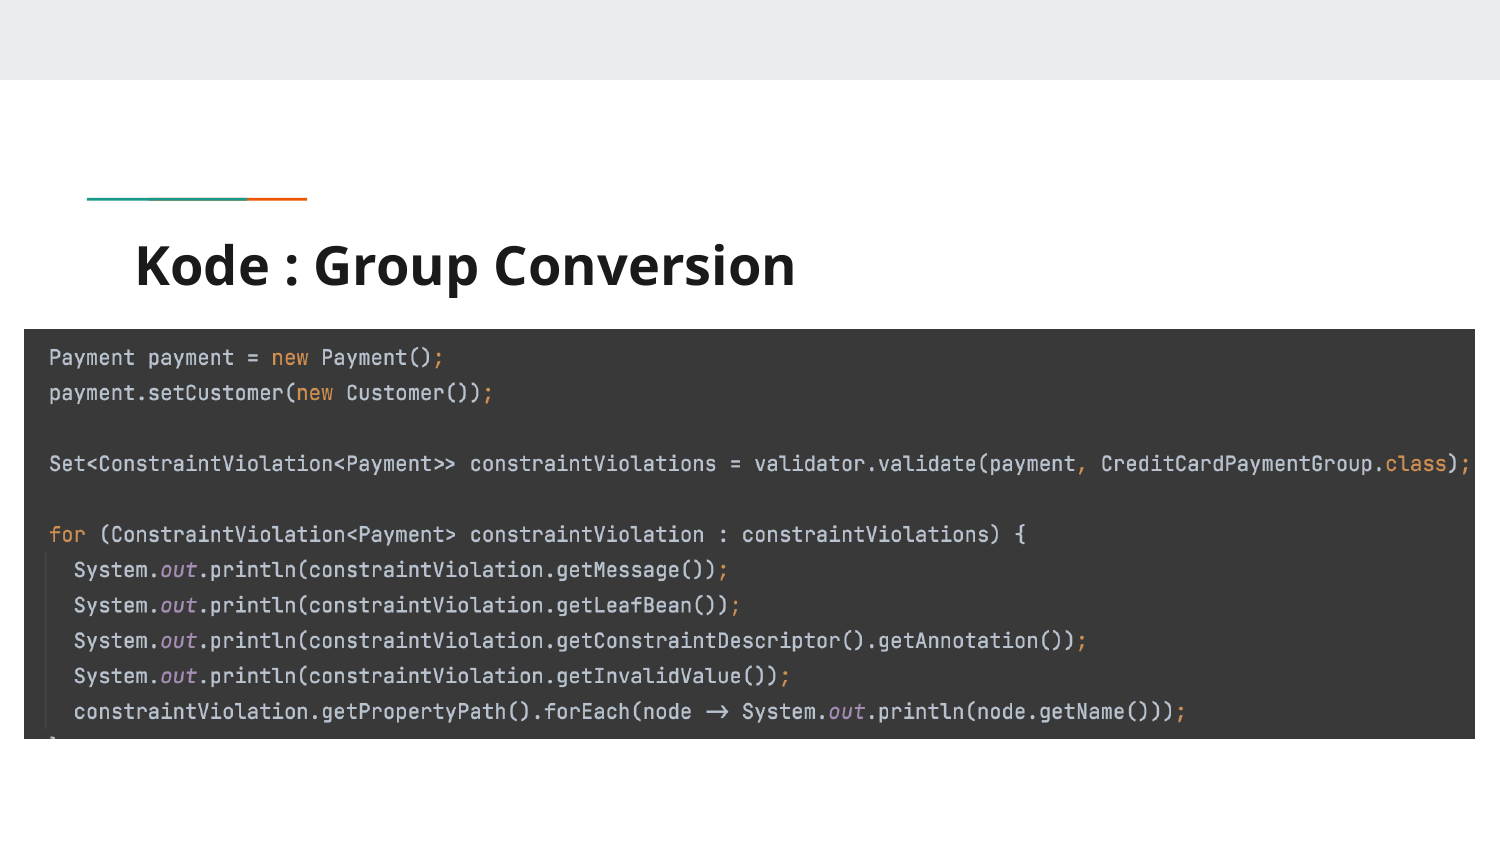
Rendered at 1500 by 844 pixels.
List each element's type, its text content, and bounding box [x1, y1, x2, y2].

picture [24, 328, 1476, 739]
title Kode : Group Conversion [119, 216, 1381, 305]
